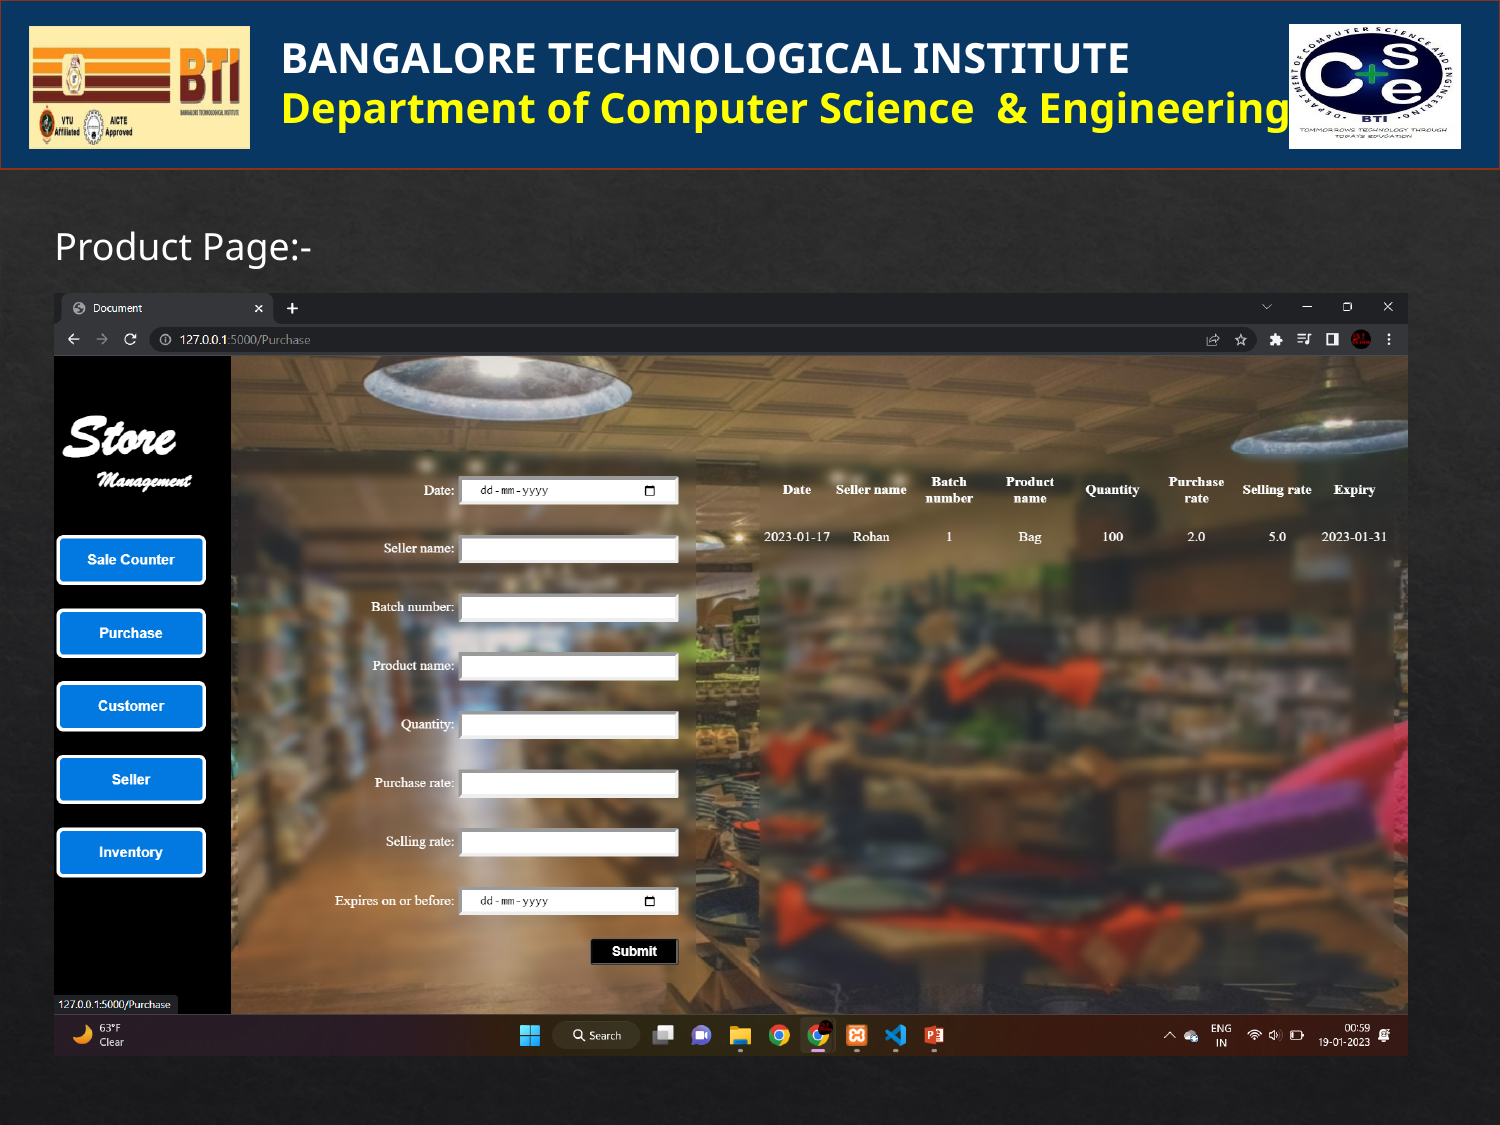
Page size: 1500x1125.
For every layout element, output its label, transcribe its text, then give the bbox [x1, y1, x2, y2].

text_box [0, 0, 1500, 199]
picture [54, 293, 1409, 1056]
text_box Product Page:- [39, 215, 327, 276]
